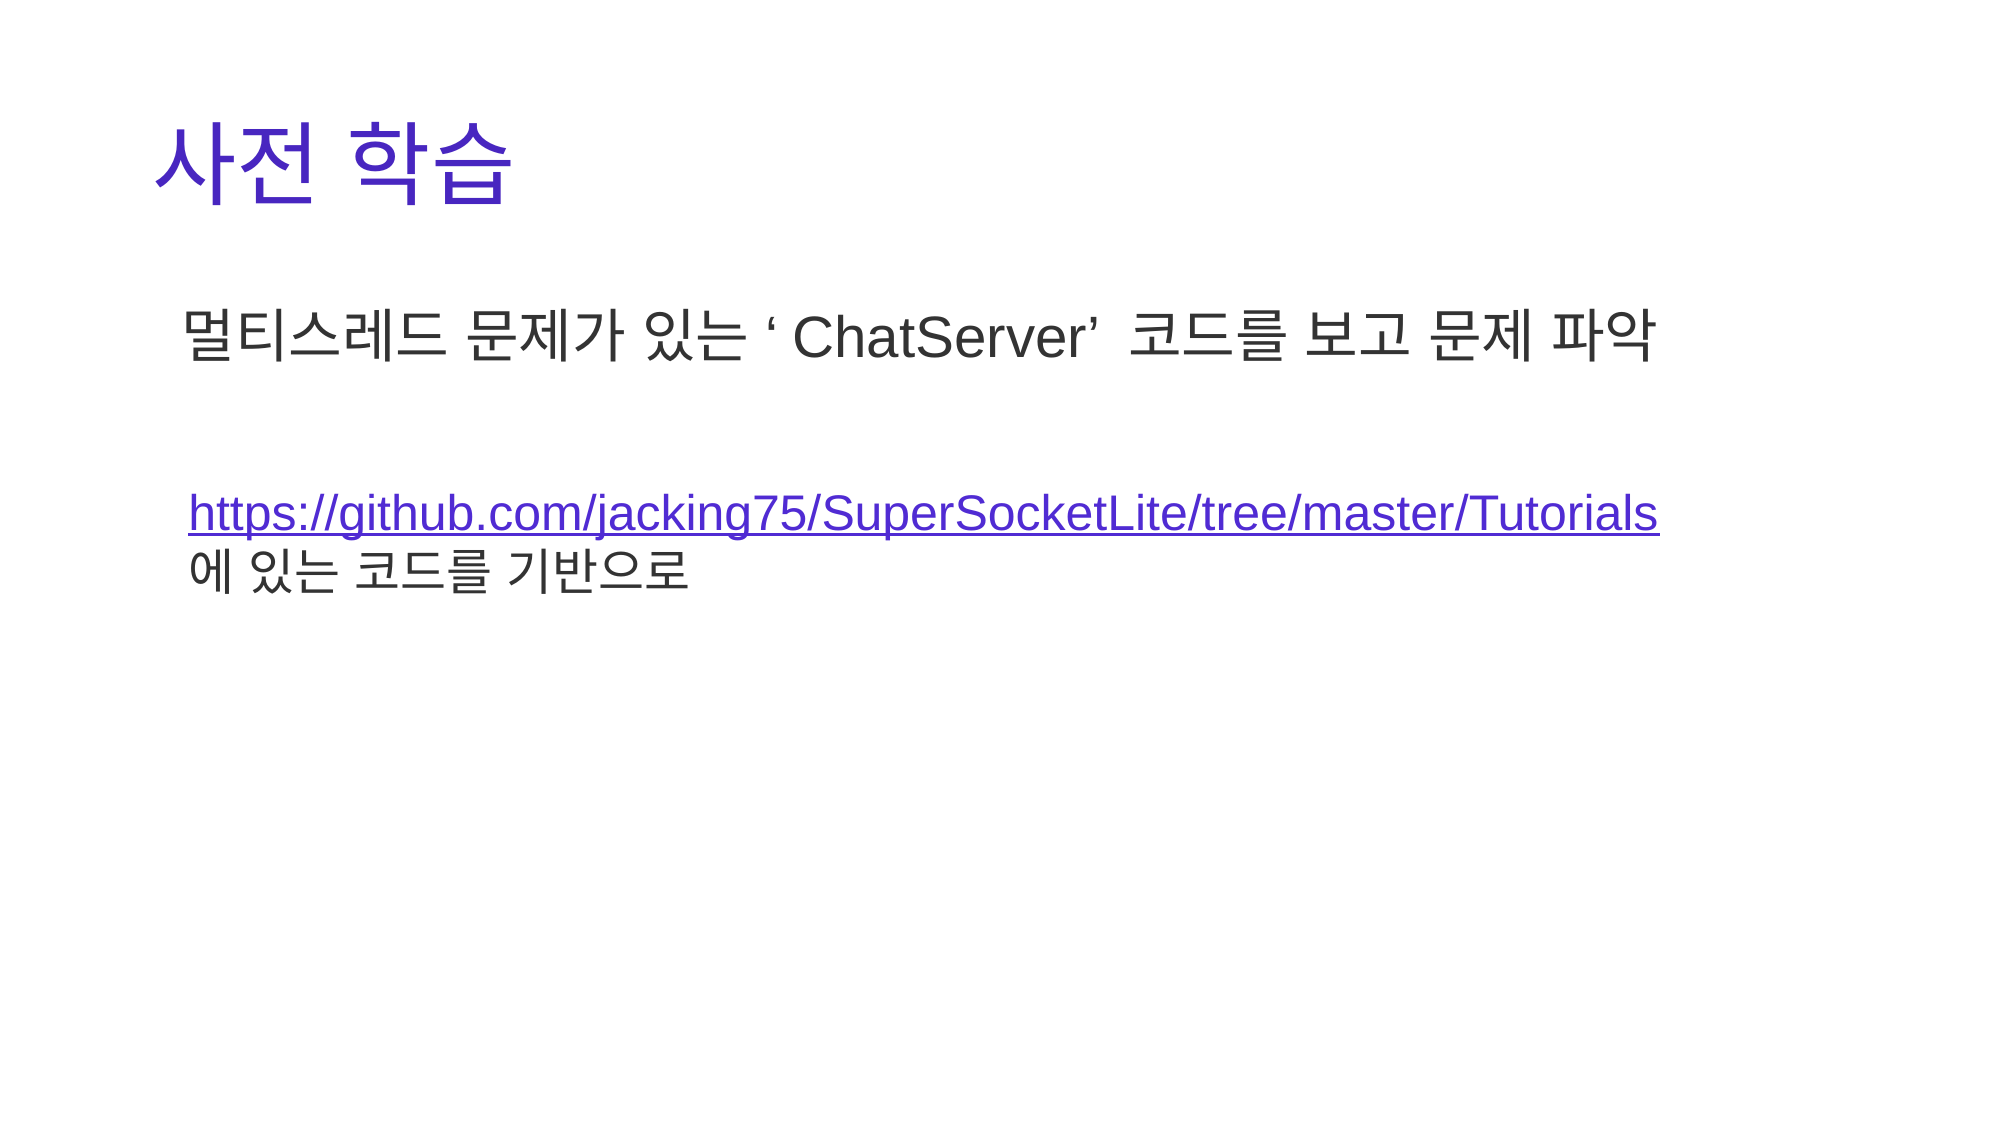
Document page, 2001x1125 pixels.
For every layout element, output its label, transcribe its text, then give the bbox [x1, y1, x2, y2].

list 멀티스레드 문제가 있는 ‘ChatServer’ 코드를 보고 문제 파악 [137, 299, 1863, 1014]
text_box https://github.com/jacking75/SuperSocketLite/tree/master/Tutorials 에 있는 코드를 기반으로 [173, 465, 1921, 582]
title 사전 학습 [137, 59, 1863, 278]
